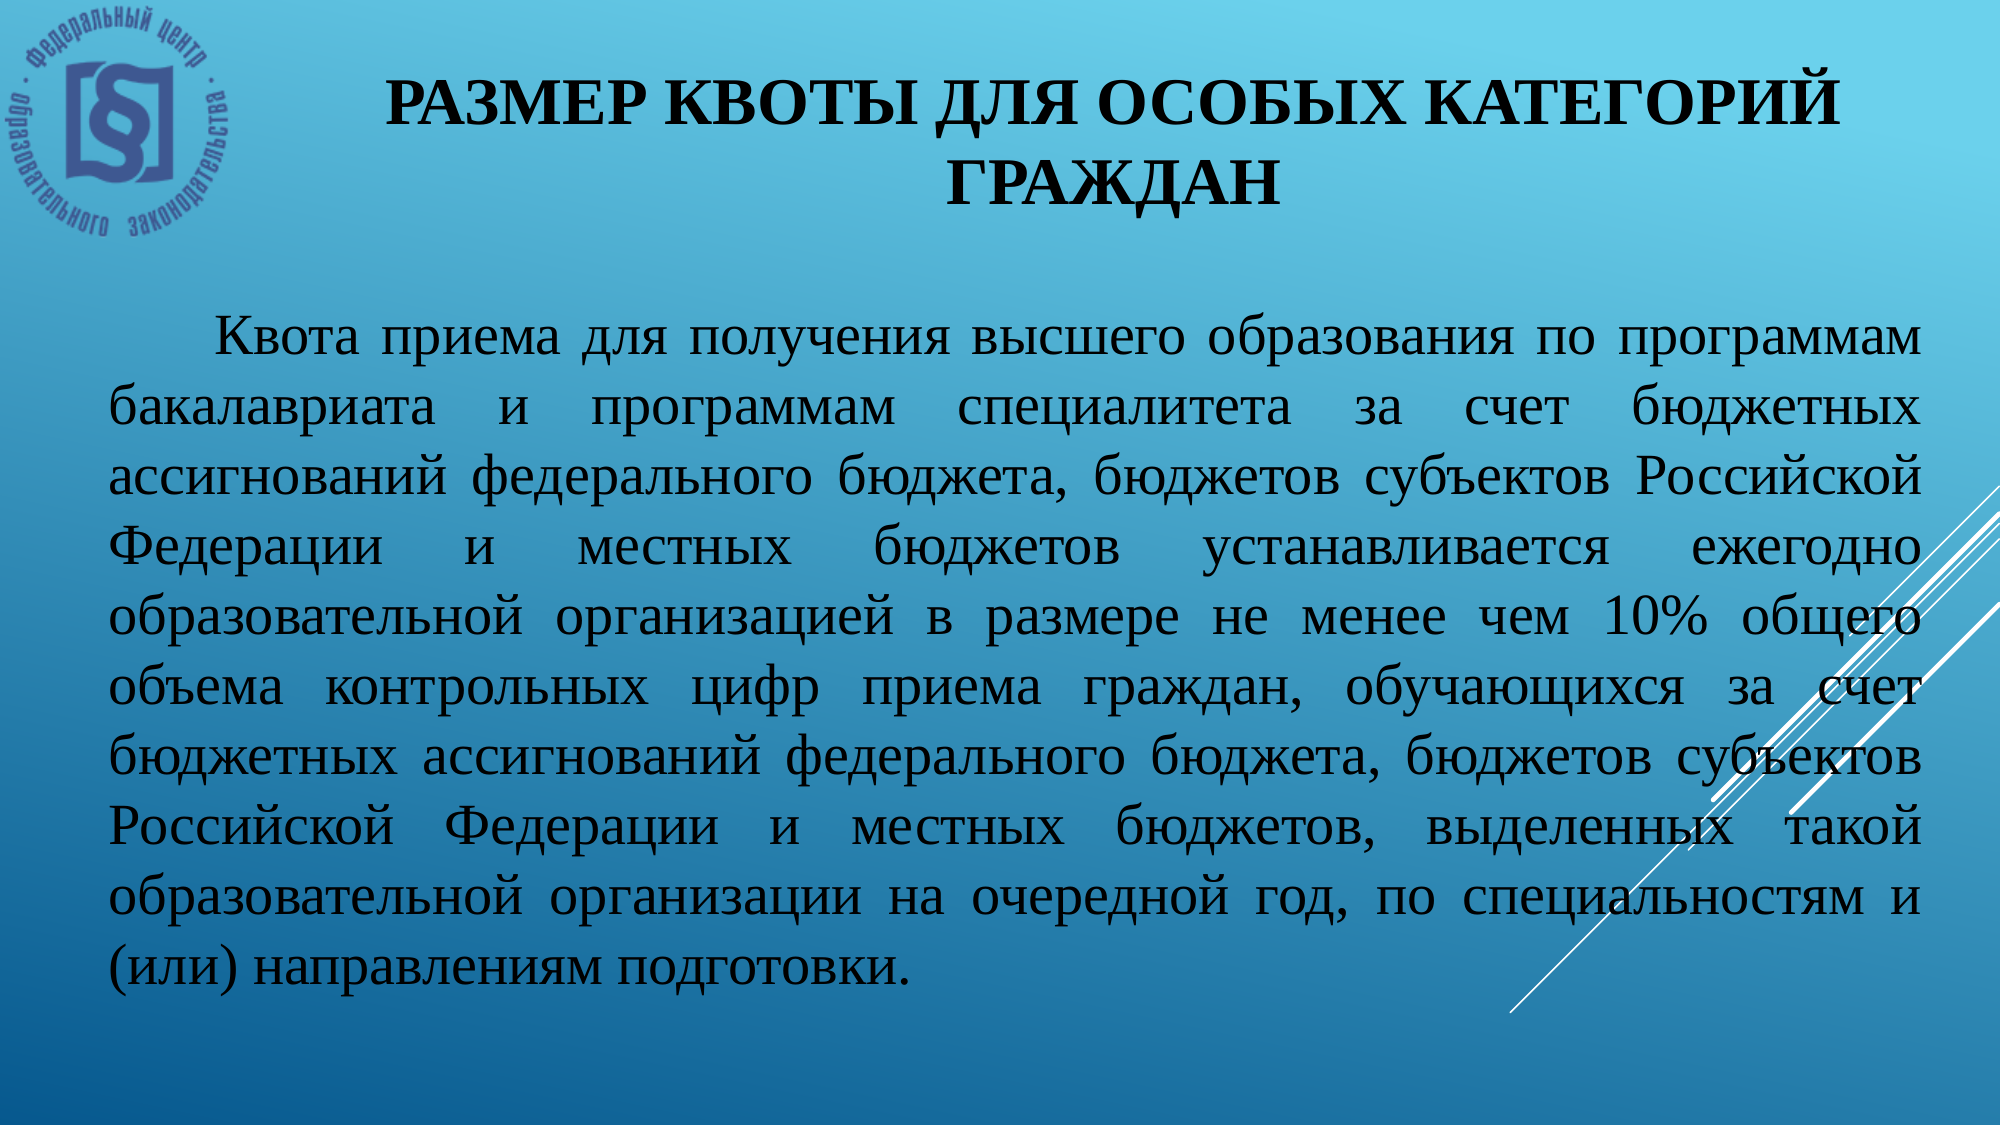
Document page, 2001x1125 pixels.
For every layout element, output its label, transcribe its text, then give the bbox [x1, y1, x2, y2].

title Размер квоты для особых категорий граждан [342, 48, 1886, 228]
text_box Квота приема для получения высшего образования по программам бакалавриата и программам специалитета за счет бюджетных ассигнований федерального бюджета, бюджетов субъектов Российской Федерации и местных бюджетов устанавливается ежегодно образовательной организацией в размере не менее чем 10% общего объема контрольных цифр приема граждан, обучающихся за счет бюджетных ассигнований федерального бюджета, бюджетов субъектов Российской Федерации и местных бюджетов, выделенных такой образовательной организации на очередной год, по специальностям и (или) направлениям подготовки. [93, 289, 1939, 1069]
picture [0, 0, 232, 245]
